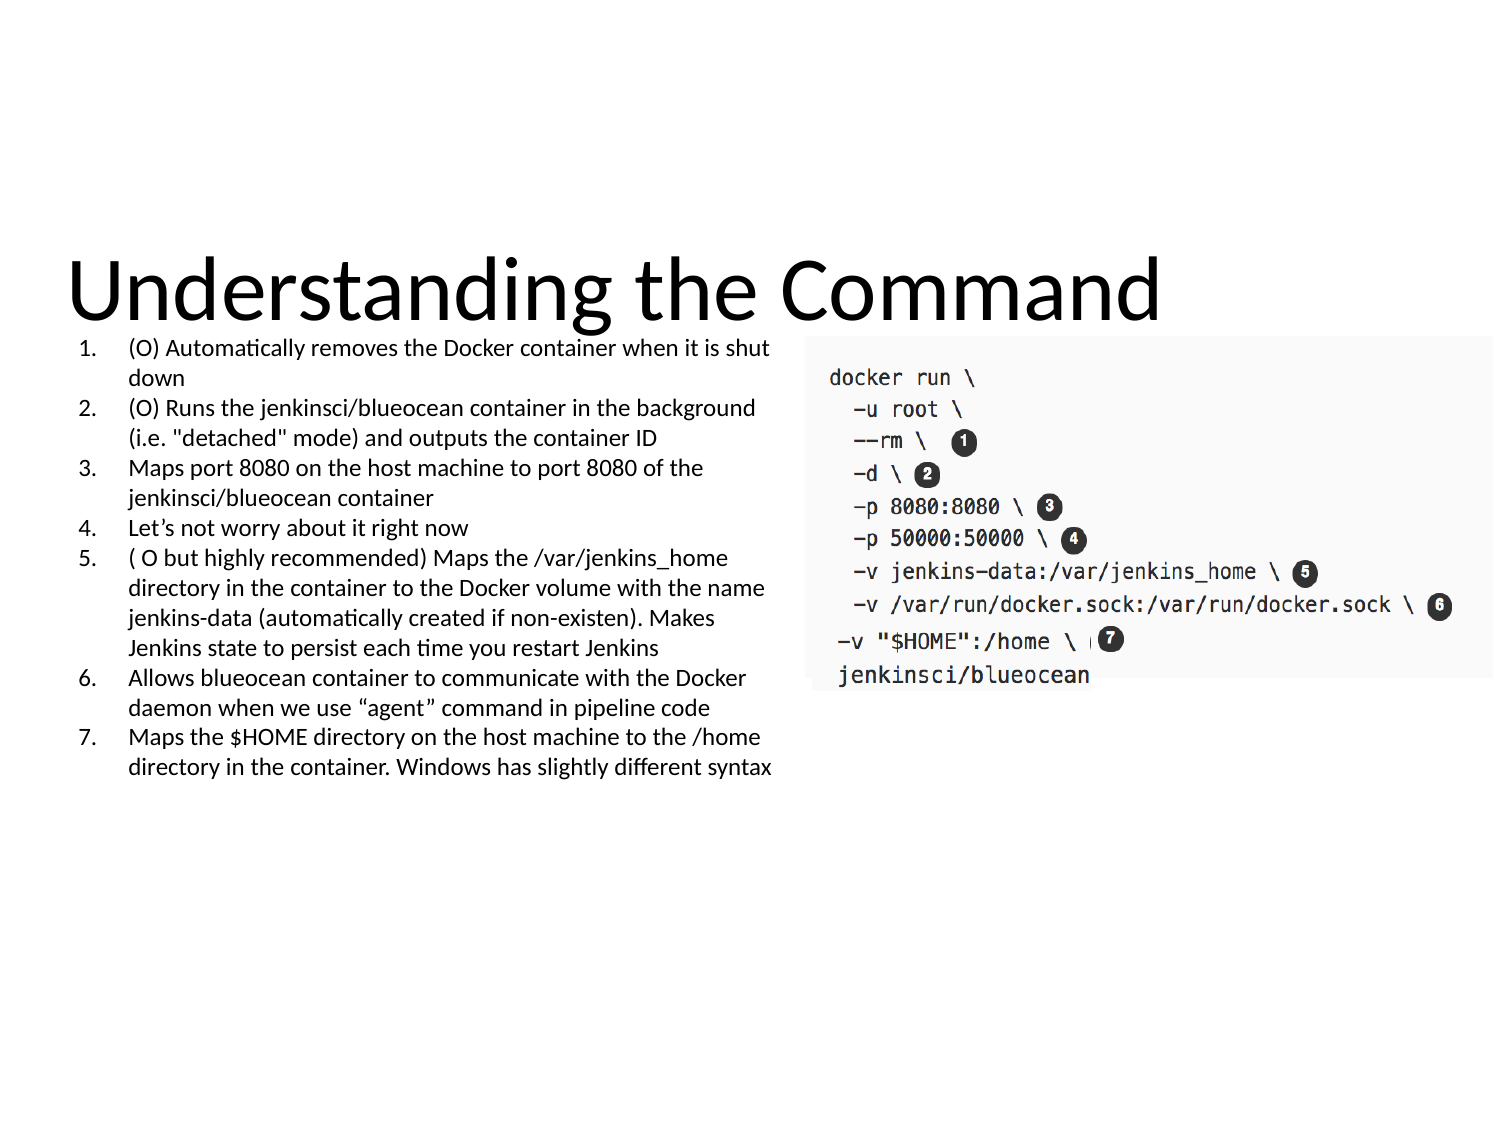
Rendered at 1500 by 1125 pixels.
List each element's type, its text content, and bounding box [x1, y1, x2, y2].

list (O) Automatically removes the Docker container when it is shut down (O) Runs the jenkinsci/blueocean container in the background (i.e. "detached" mode) and outputs the container ID Maps port 8080 on the host machine to port 8080 of the jenkinsci/blueocean container Let’s not worry about it right now ( O but highly recommended) Maps the /var/jenkins_home directory in the container to the Docker volume with the name jenkins-data (automatically created if non-existen). Makes Jenkins state to persist each time you restart Jenkins Allows blueocean container to communicate with the Docker daemon when we use “agent” command in pipeline code Maps the $HOME directory on the host machine to the /home directory in the container. Windows has slightly different syntax [38, 316, 793, 947]
picture [792, 329, 1493, 692]
title Understanding the Command [51, 213, 1449, 308]
